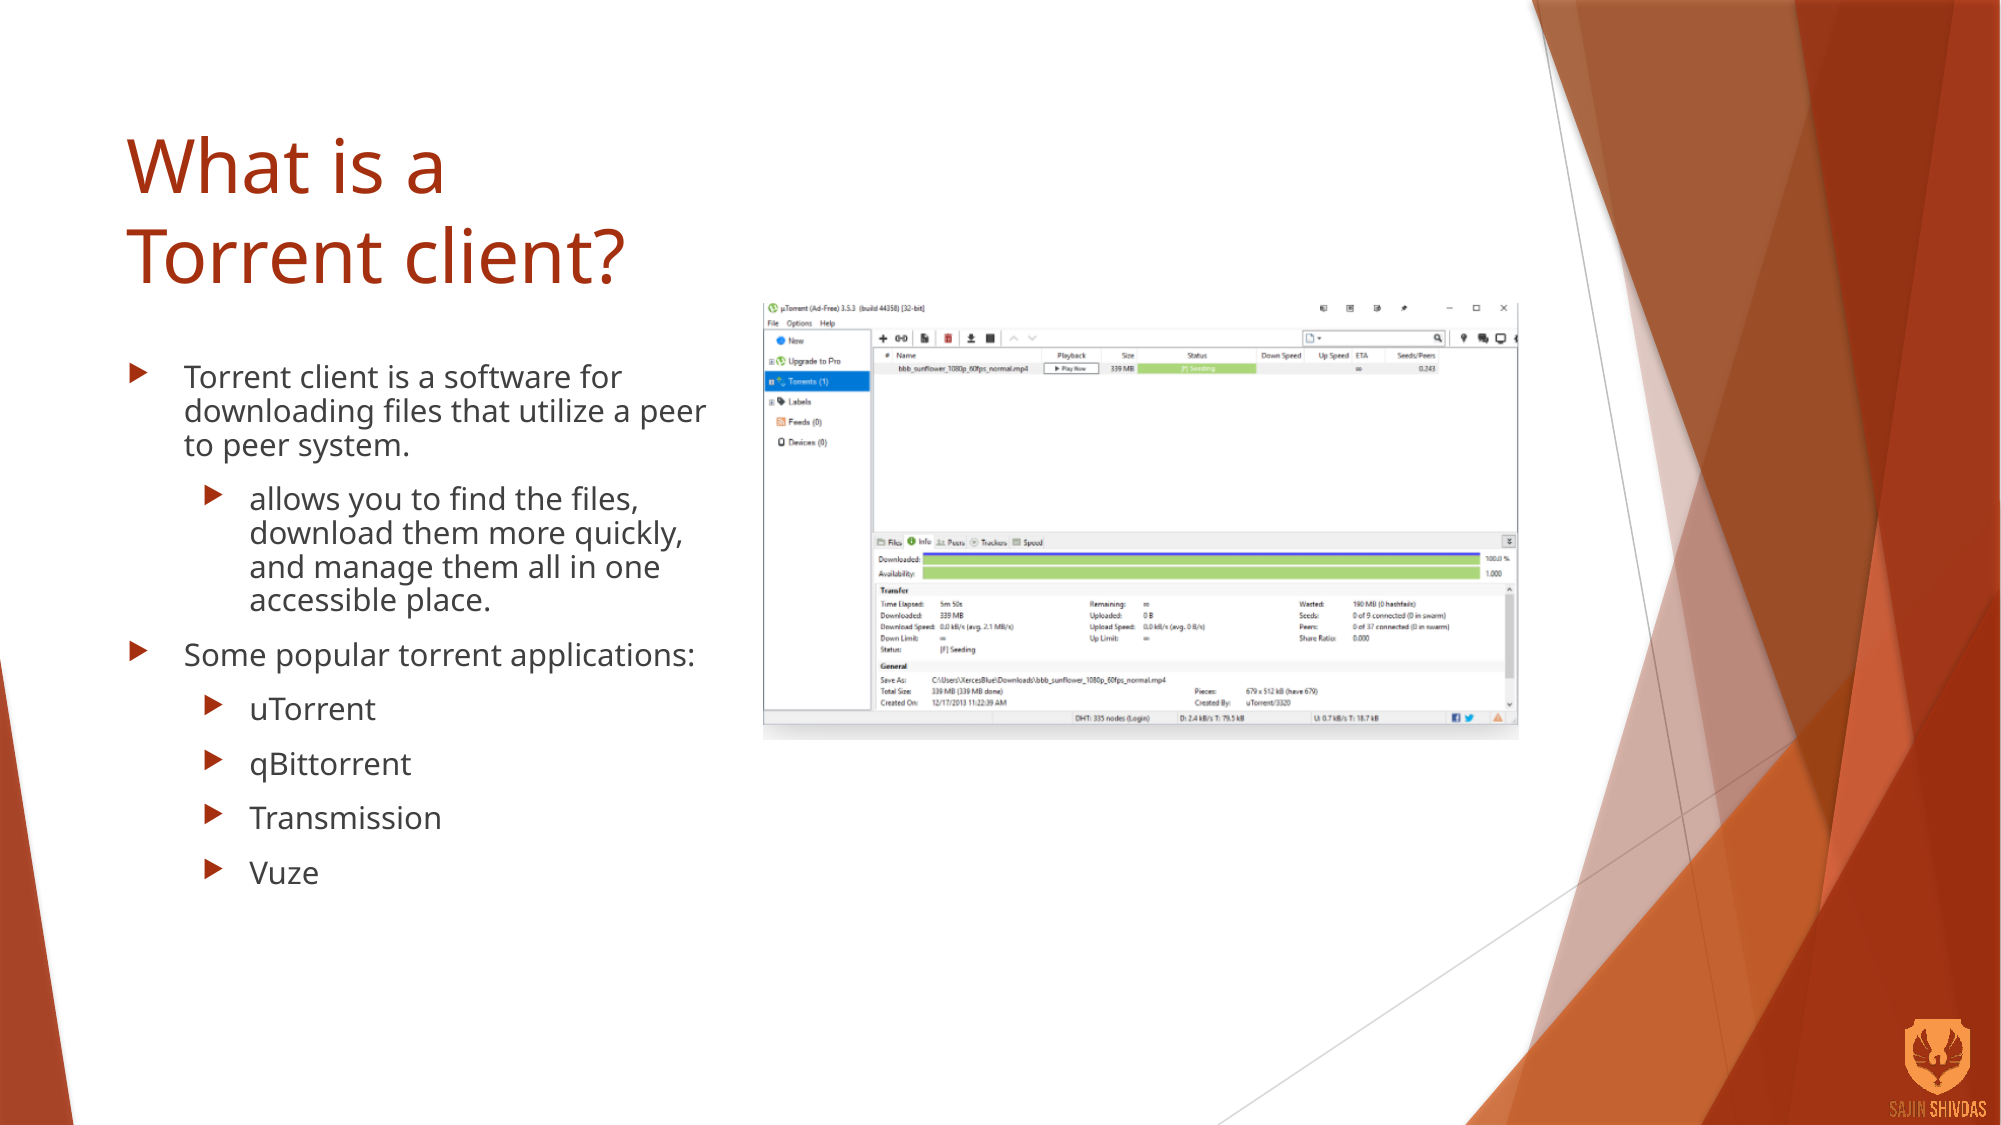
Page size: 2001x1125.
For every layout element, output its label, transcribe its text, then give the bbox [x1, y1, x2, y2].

title What is a Torrent client? [111, 99, 723, 317]
picture [1876, 1007, 2000, 1125]
list Torrent client is a software for downloading files that utilize a peer to peer system. allows you to find the files, download them more quickly, and manage them all in one accessible place. Some popular torrent applications: uTorrent qBittorrent Transmission Vuze [112, 354, 723, 939]
picture [762, 302, 1519, 740]
